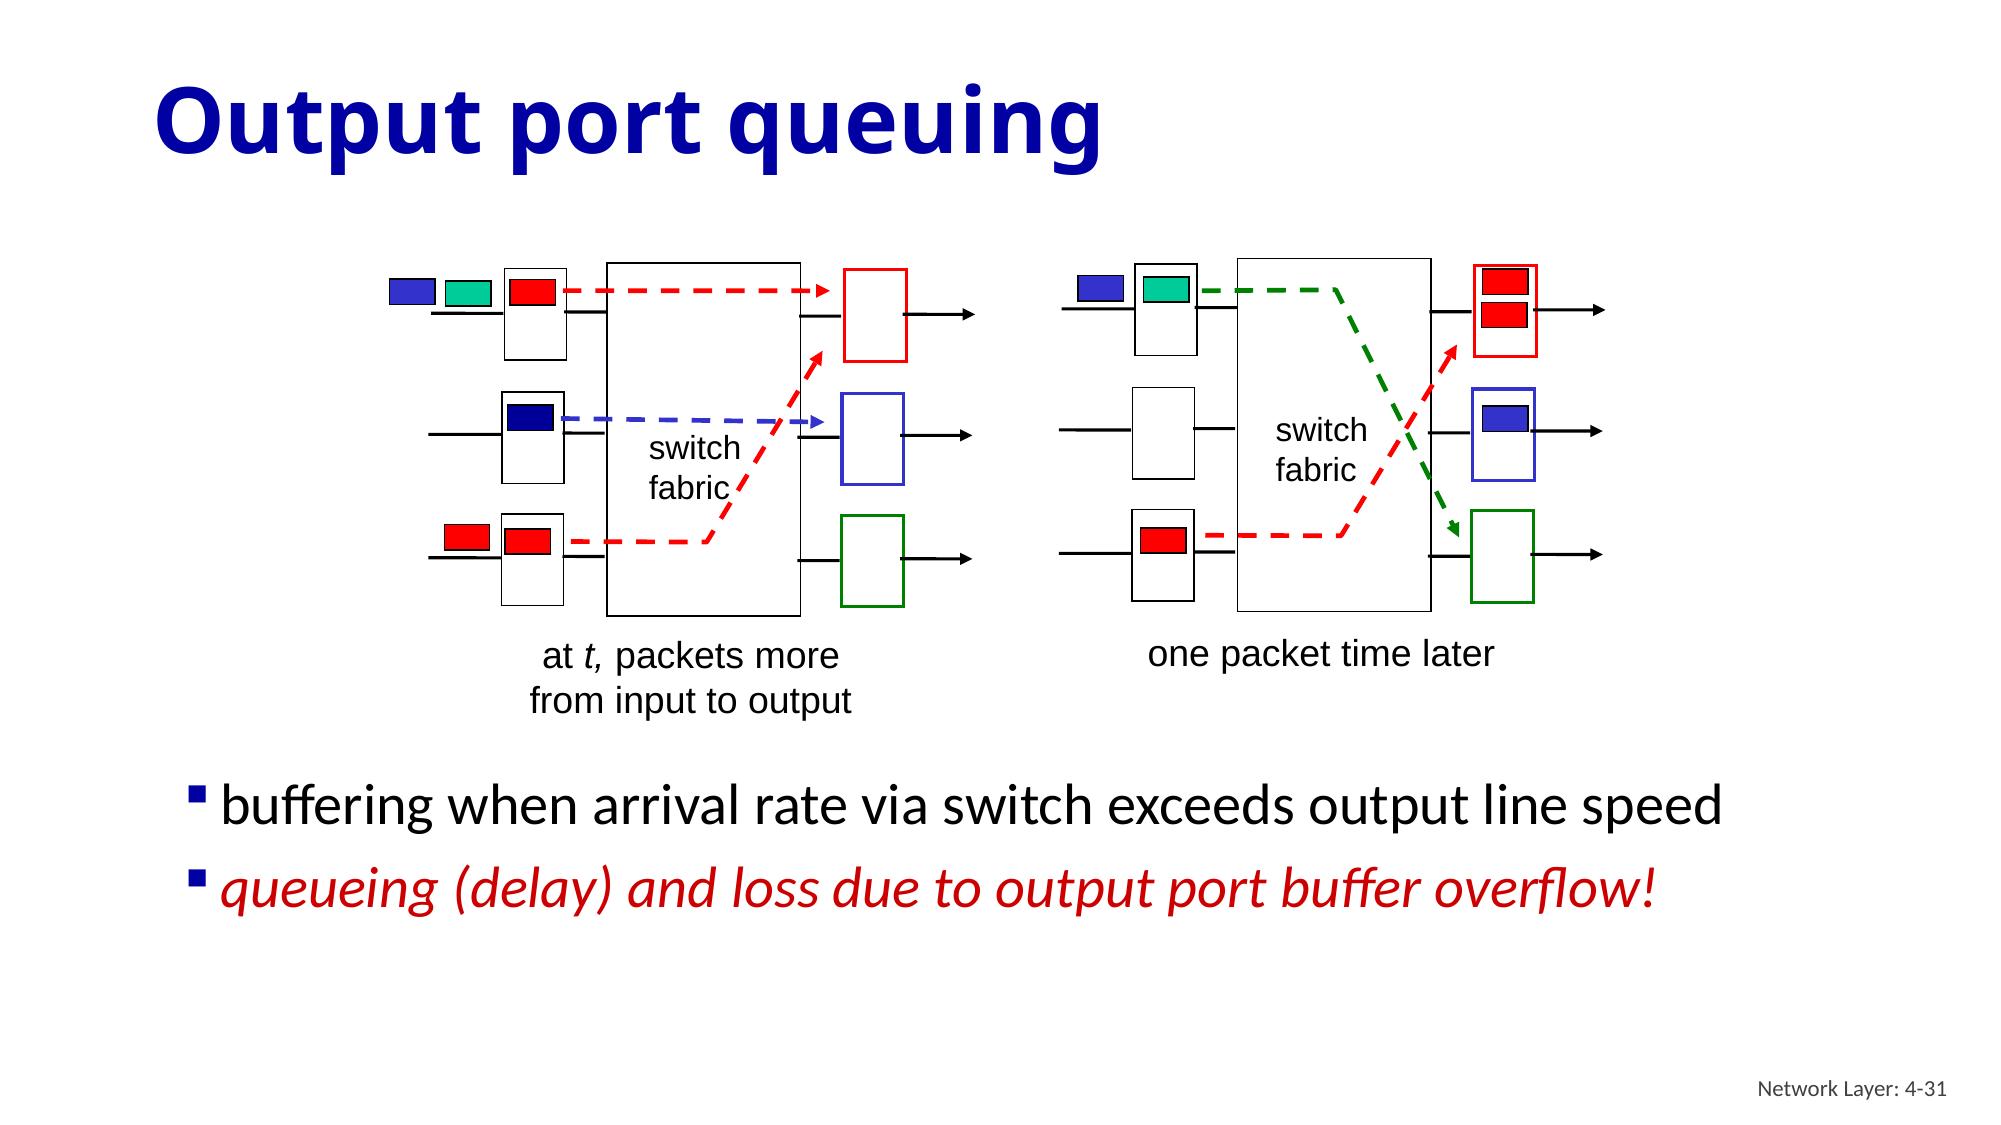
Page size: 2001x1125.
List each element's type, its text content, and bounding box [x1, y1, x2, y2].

text_box Output port queuing [137, 51, 1863, 198]
text_box Network Layer: 4-31 [1512, 1056, 1963, 1117]
text_box buffering when arrival rate via switch exceeds output line speed queueing (delay) and loss due to output port buffer overflow! [147, 766, 1798, 1055]
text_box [389, 258, 1606, 730]
